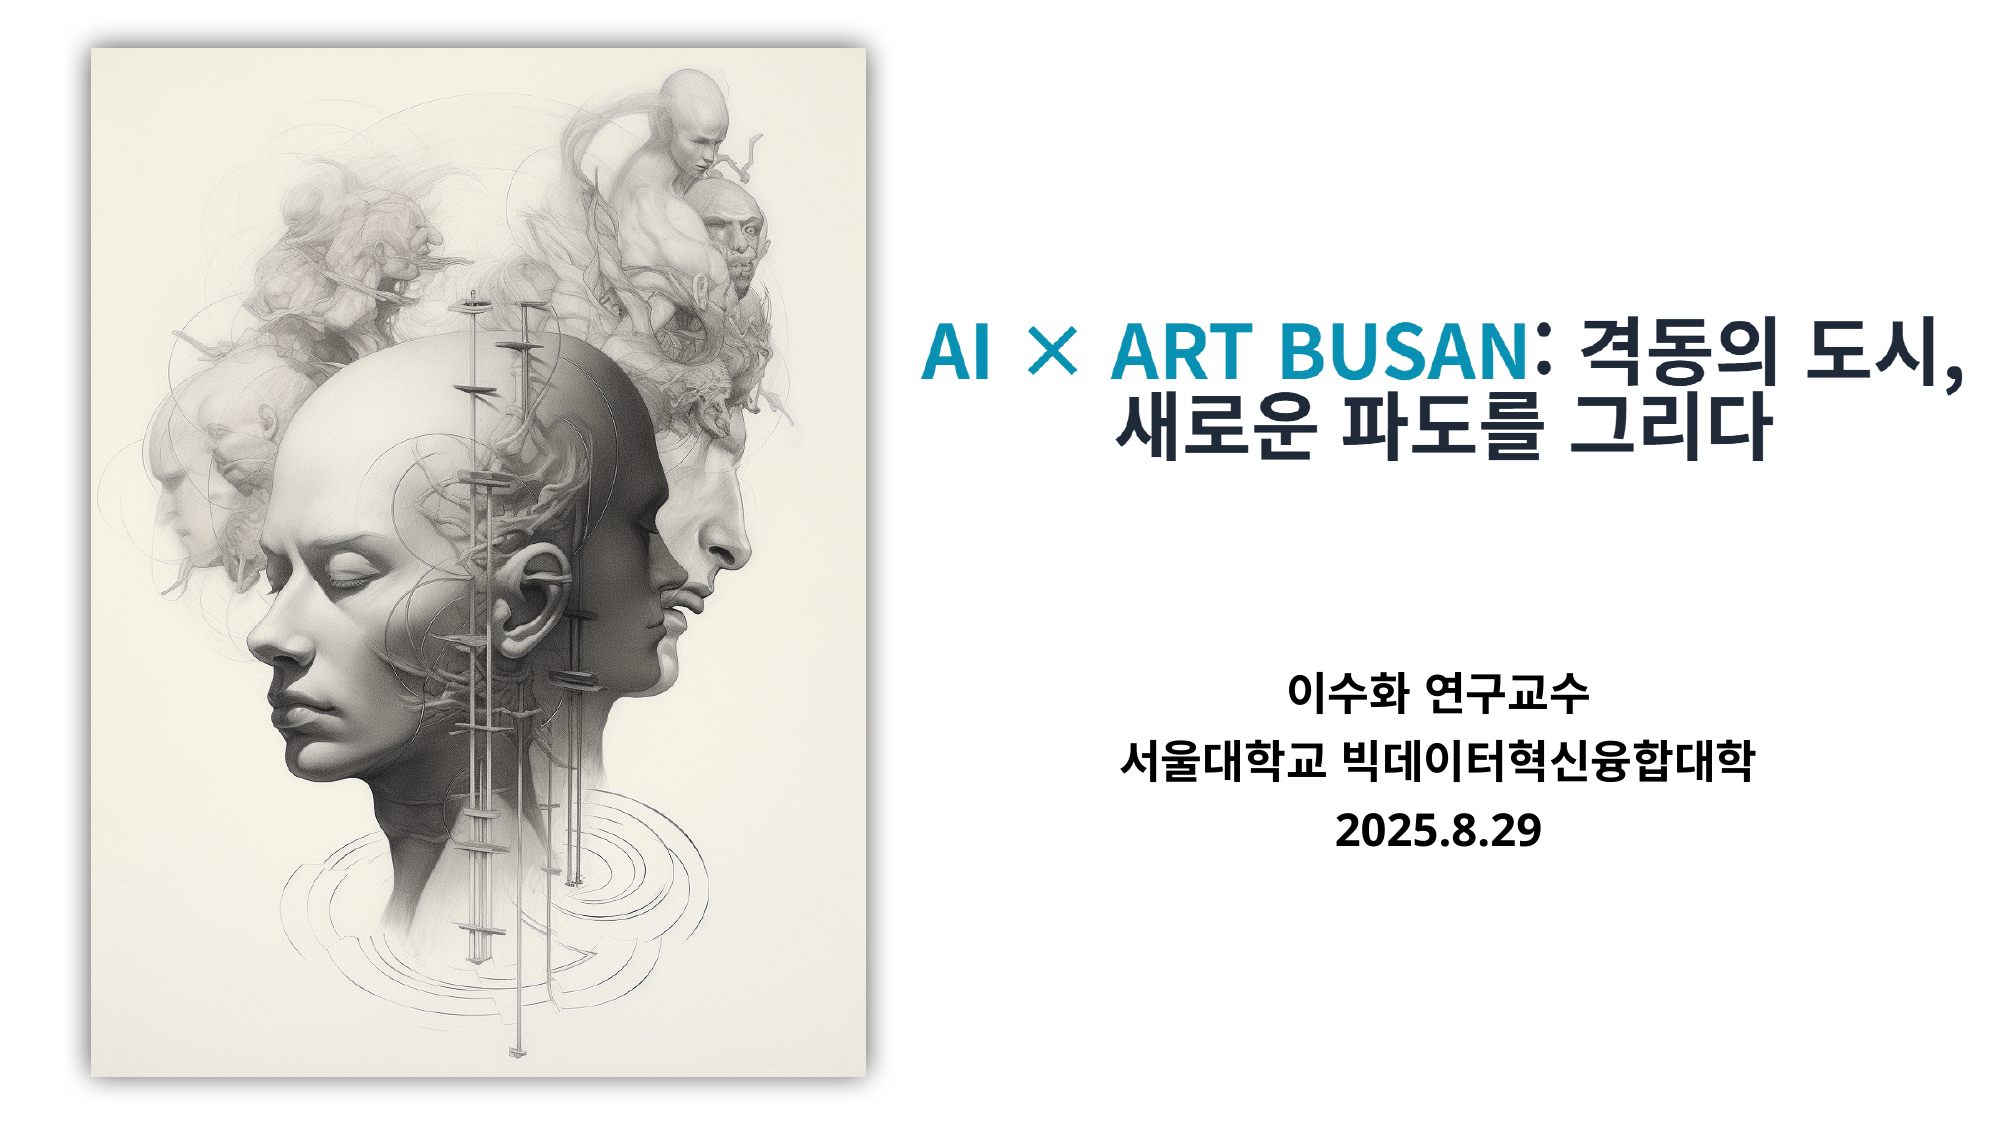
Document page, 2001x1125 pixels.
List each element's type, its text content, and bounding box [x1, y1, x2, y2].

picture [911, 311, 1967, 473]
picture [91, 48, 867, 1077]
subtitle 이수화 연구교수 서울대학교 빅데이터혁신융합대학 2025.8.29 [1099, 663, 1779, 868]
